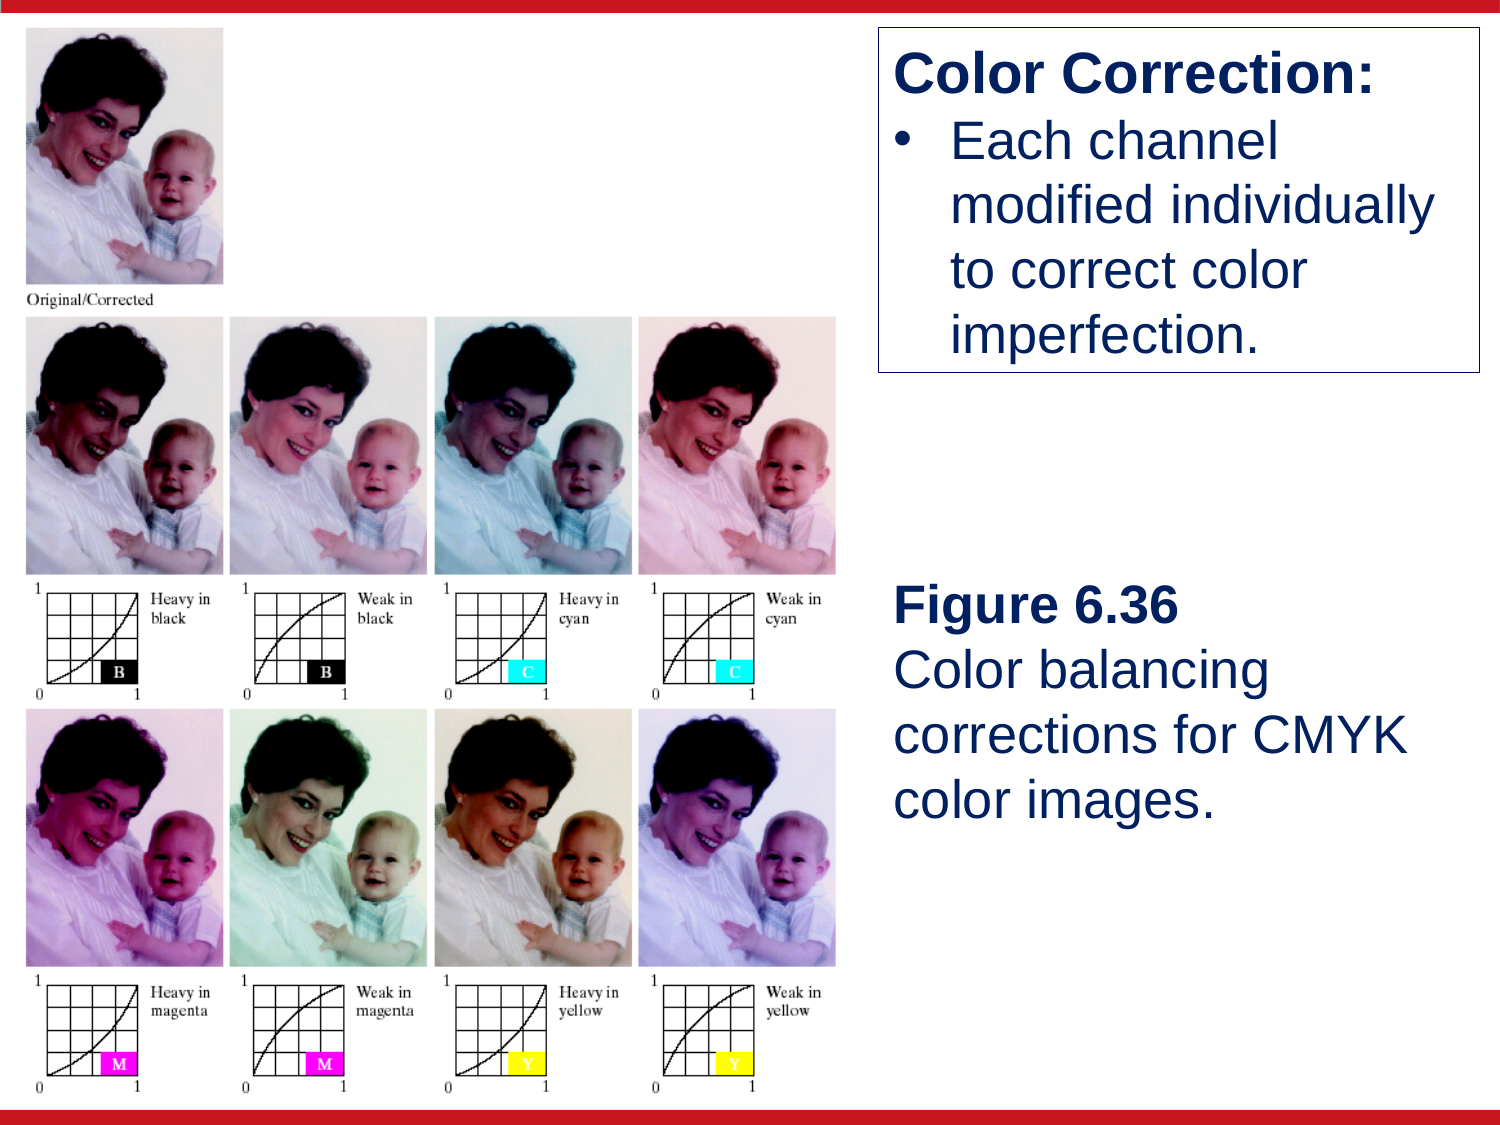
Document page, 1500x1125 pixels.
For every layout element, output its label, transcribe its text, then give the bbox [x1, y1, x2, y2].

text_box Figure 6.36 Color balancing corrections for CMYK color images. [878, 562, 1480, 837]
text_box Color Correction: Each channel modified individually to correct color imperfection. [878, 27, 1480, 373]
picture [21, 24, 841, 1101]
picture [0, 0, 1500, 12]
text_box [0, 12, 1500, 113]
